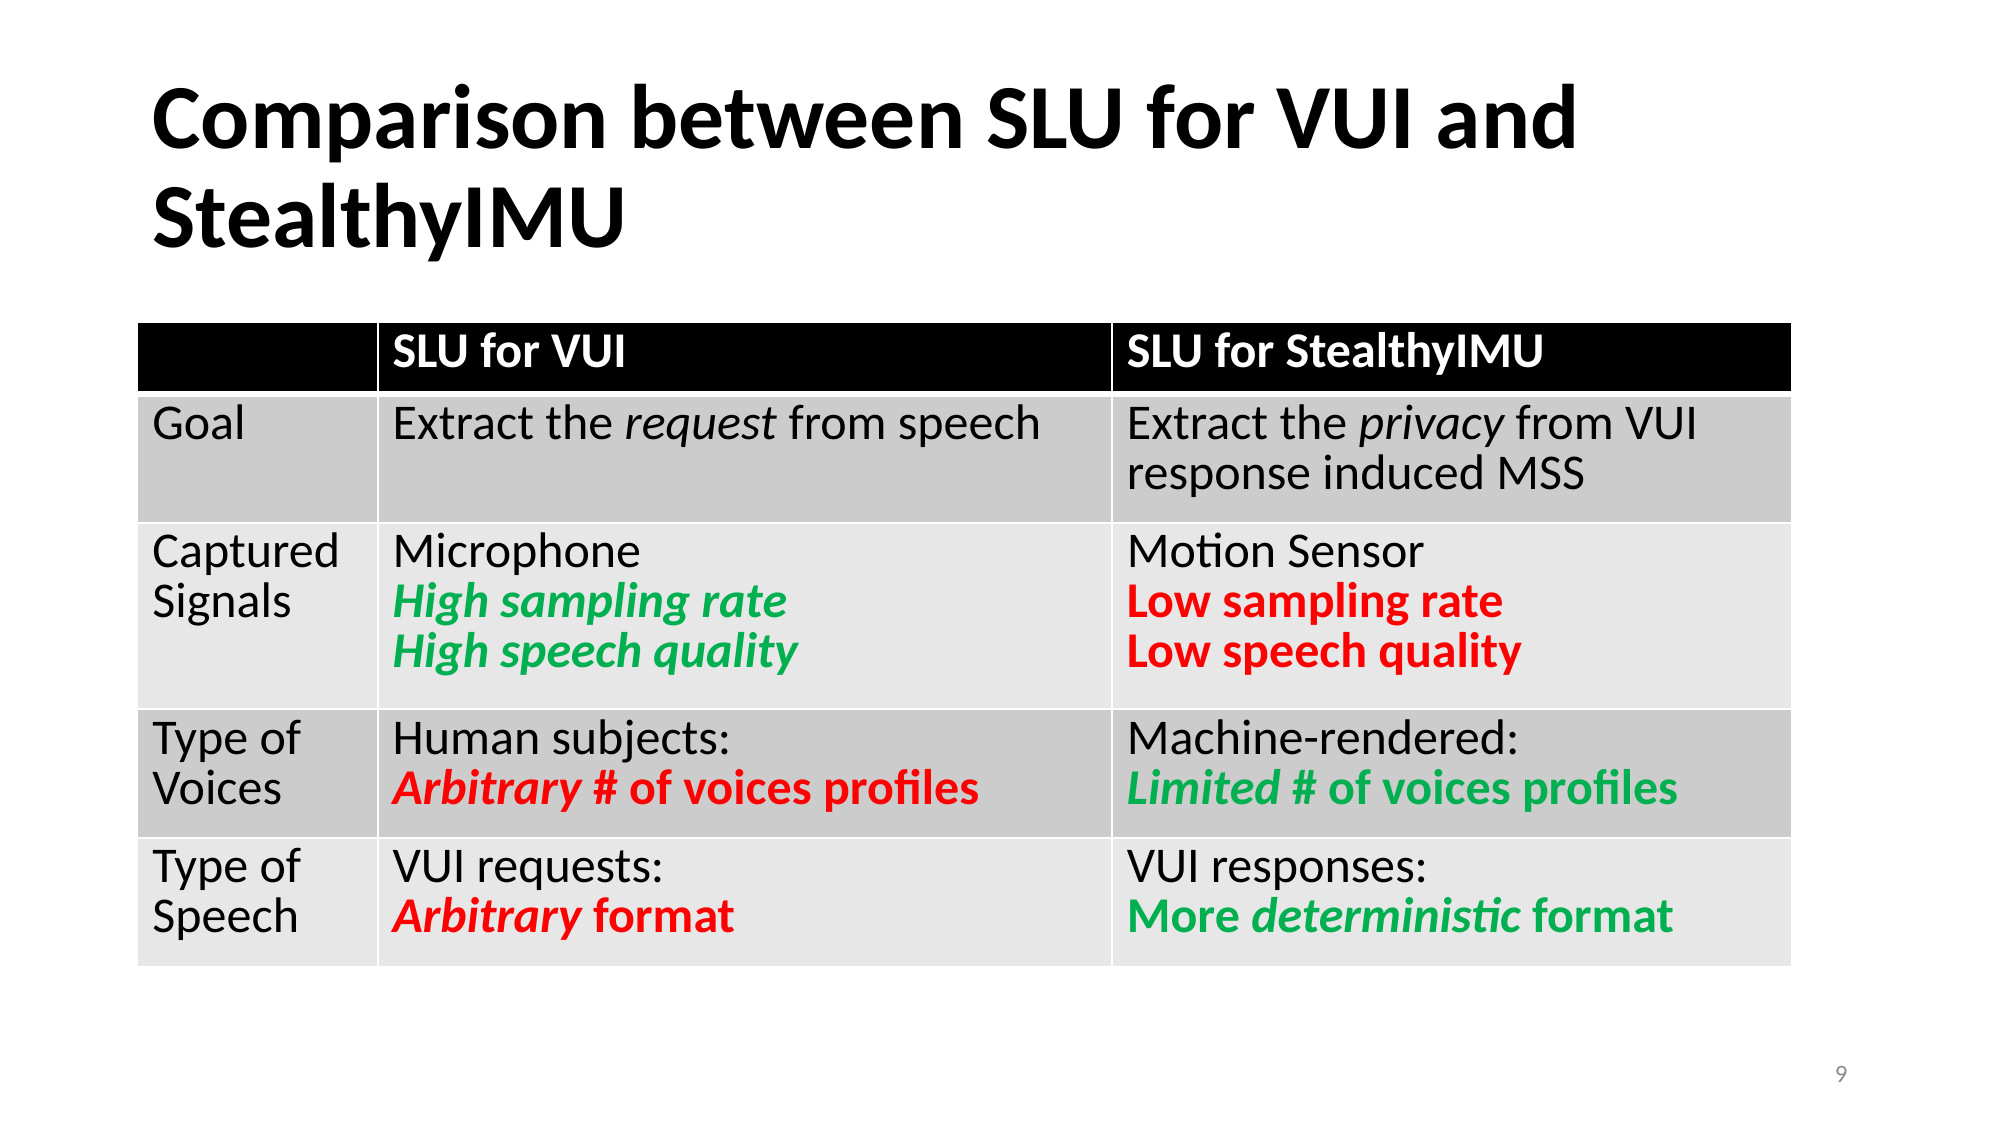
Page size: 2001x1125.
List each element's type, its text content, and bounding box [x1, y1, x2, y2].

table_cell Goal [138, 397, 377, 522]
table_cell Human subjects: Arbitrary # of voices profiles [379, 710, 1111, 837]
table_cell Extract the privacy from VUI response induced MSS [1113, 397, 1791, 522]
table_cell Microphone High sampling rate High speech quality [379, 524, 1111, 708]
table_cell Captured Signals [138, 524, 377, 708]
table_cell Type of Voices [138, 710, 377, 837]
table_header SLU for VUI [379, 323, 1111, 391]
table_cell Extract the request from speech [379, 397, 1111, 522]
table_cell VUI responses: More deterministic format [1113, 839, 1791, 966]
slide_number 9 [1412, 1042, 1863, 1103]
title Comparison between SLU for VUI and StealthyIMU [137, 59, 1938, 278]
table_header [138, 323, 377, 391]
table_cell VUI requests: Arbitrary format [379, 839, 1111, 966]
table_cell Type of Speech [138, 839, 377, 966]
table_cell Motion Sensor Low sampling rate Low speech quality [1113, 524, 1791, 708]
table_header SLU for StealthyIMU [1113, 323, 1791, 391]
table_cell Machine-rendered: Limited # of voices profiles [1113, 710, 1791, 837]
